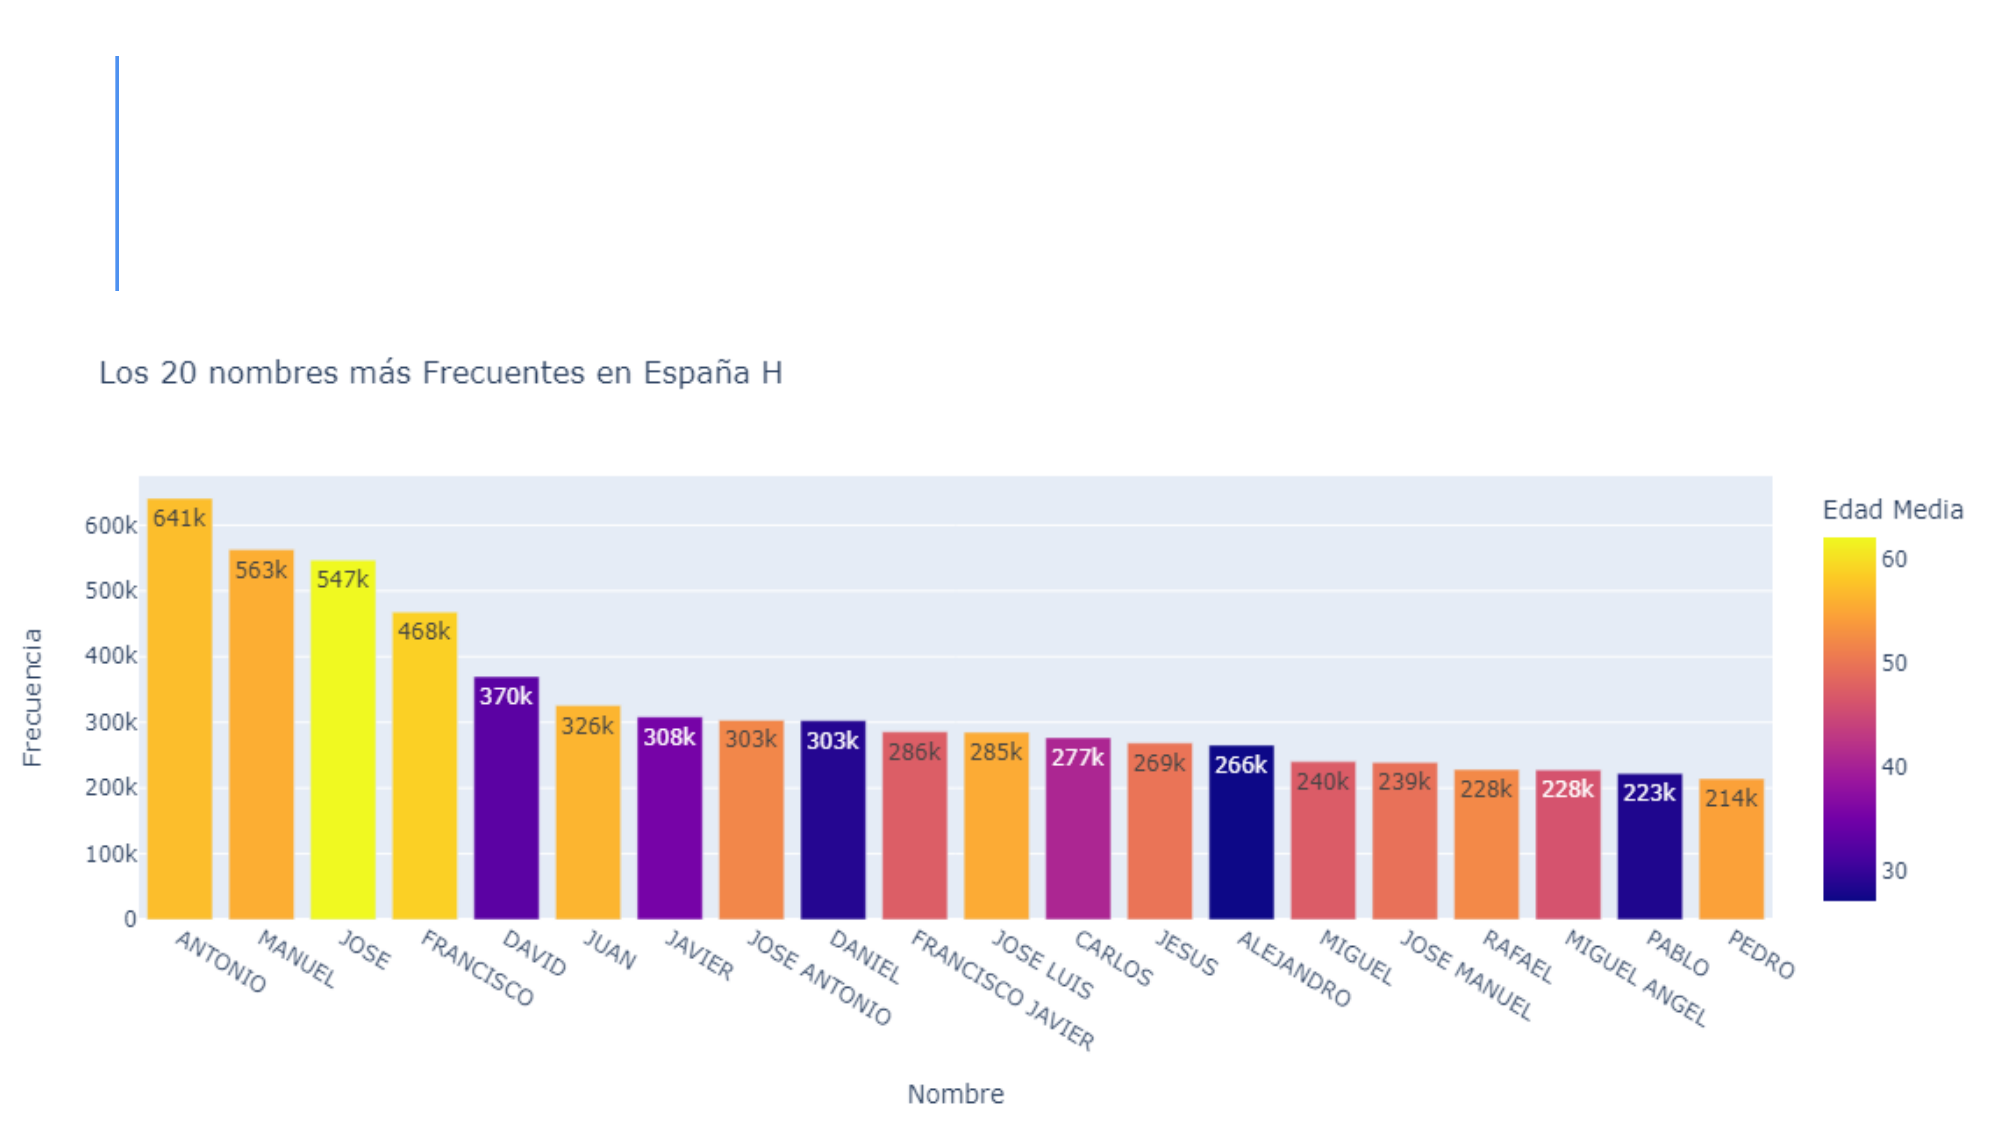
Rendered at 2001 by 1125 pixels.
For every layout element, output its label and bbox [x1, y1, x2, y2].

list [0, 291, 2000, 1125]
